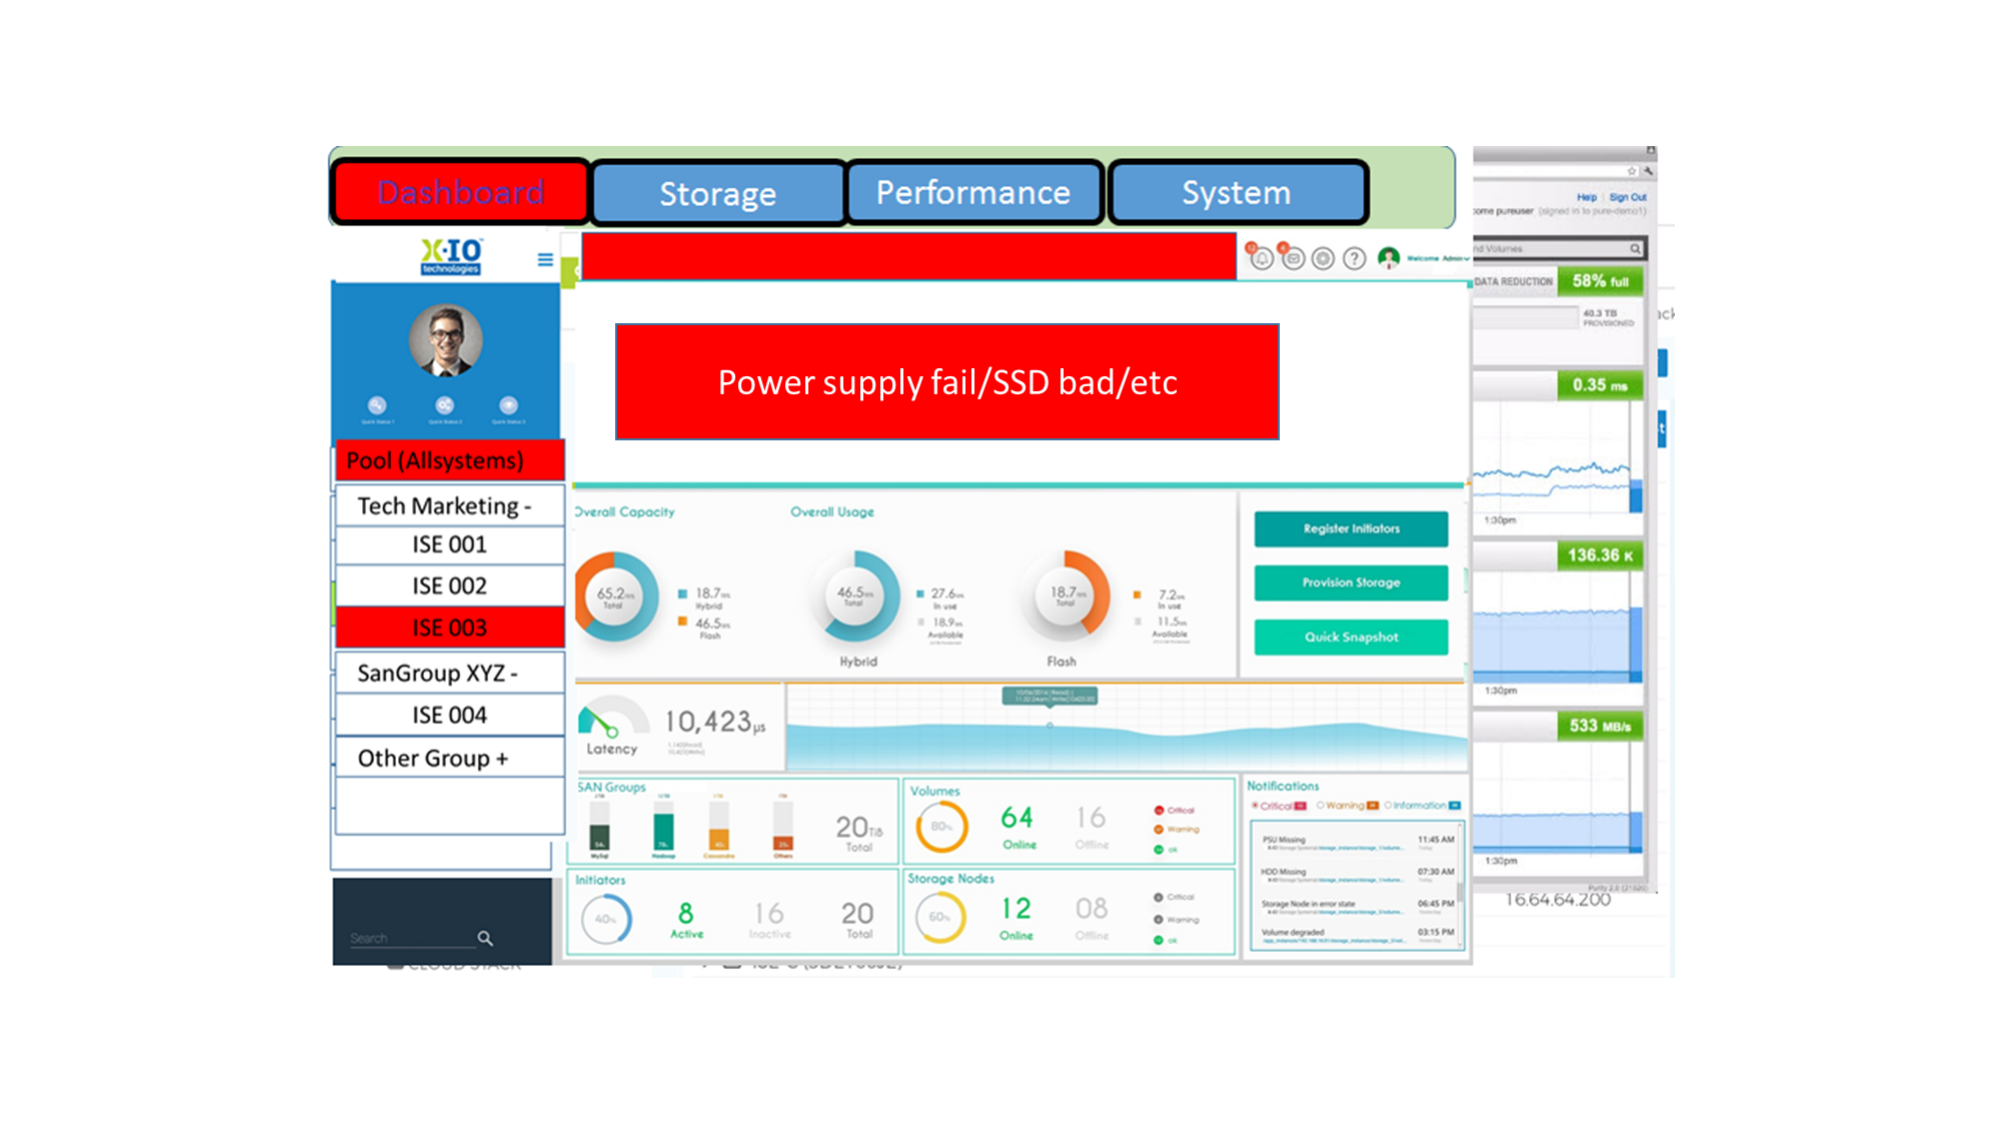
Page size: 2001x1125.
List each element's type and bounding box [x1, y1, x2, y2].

picture [325, 146, 1675, 979]
